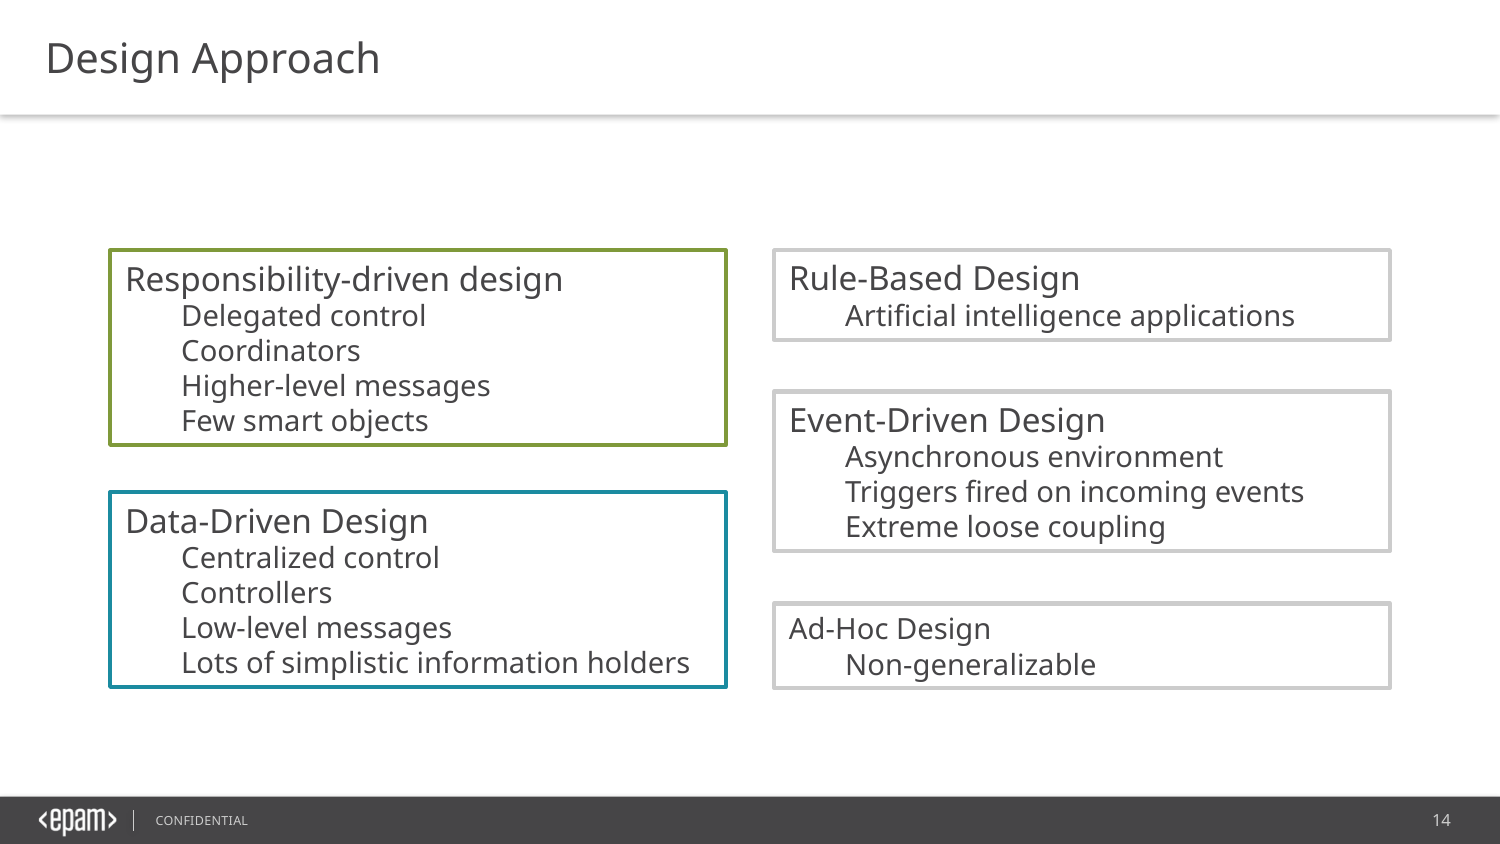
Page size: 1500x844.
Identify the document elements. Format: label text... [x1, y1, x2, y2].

picture [38, 808, 117, 837]
list Design Approach [0, 0, 1500, 115]
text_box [109, 249, 1391, 690]
